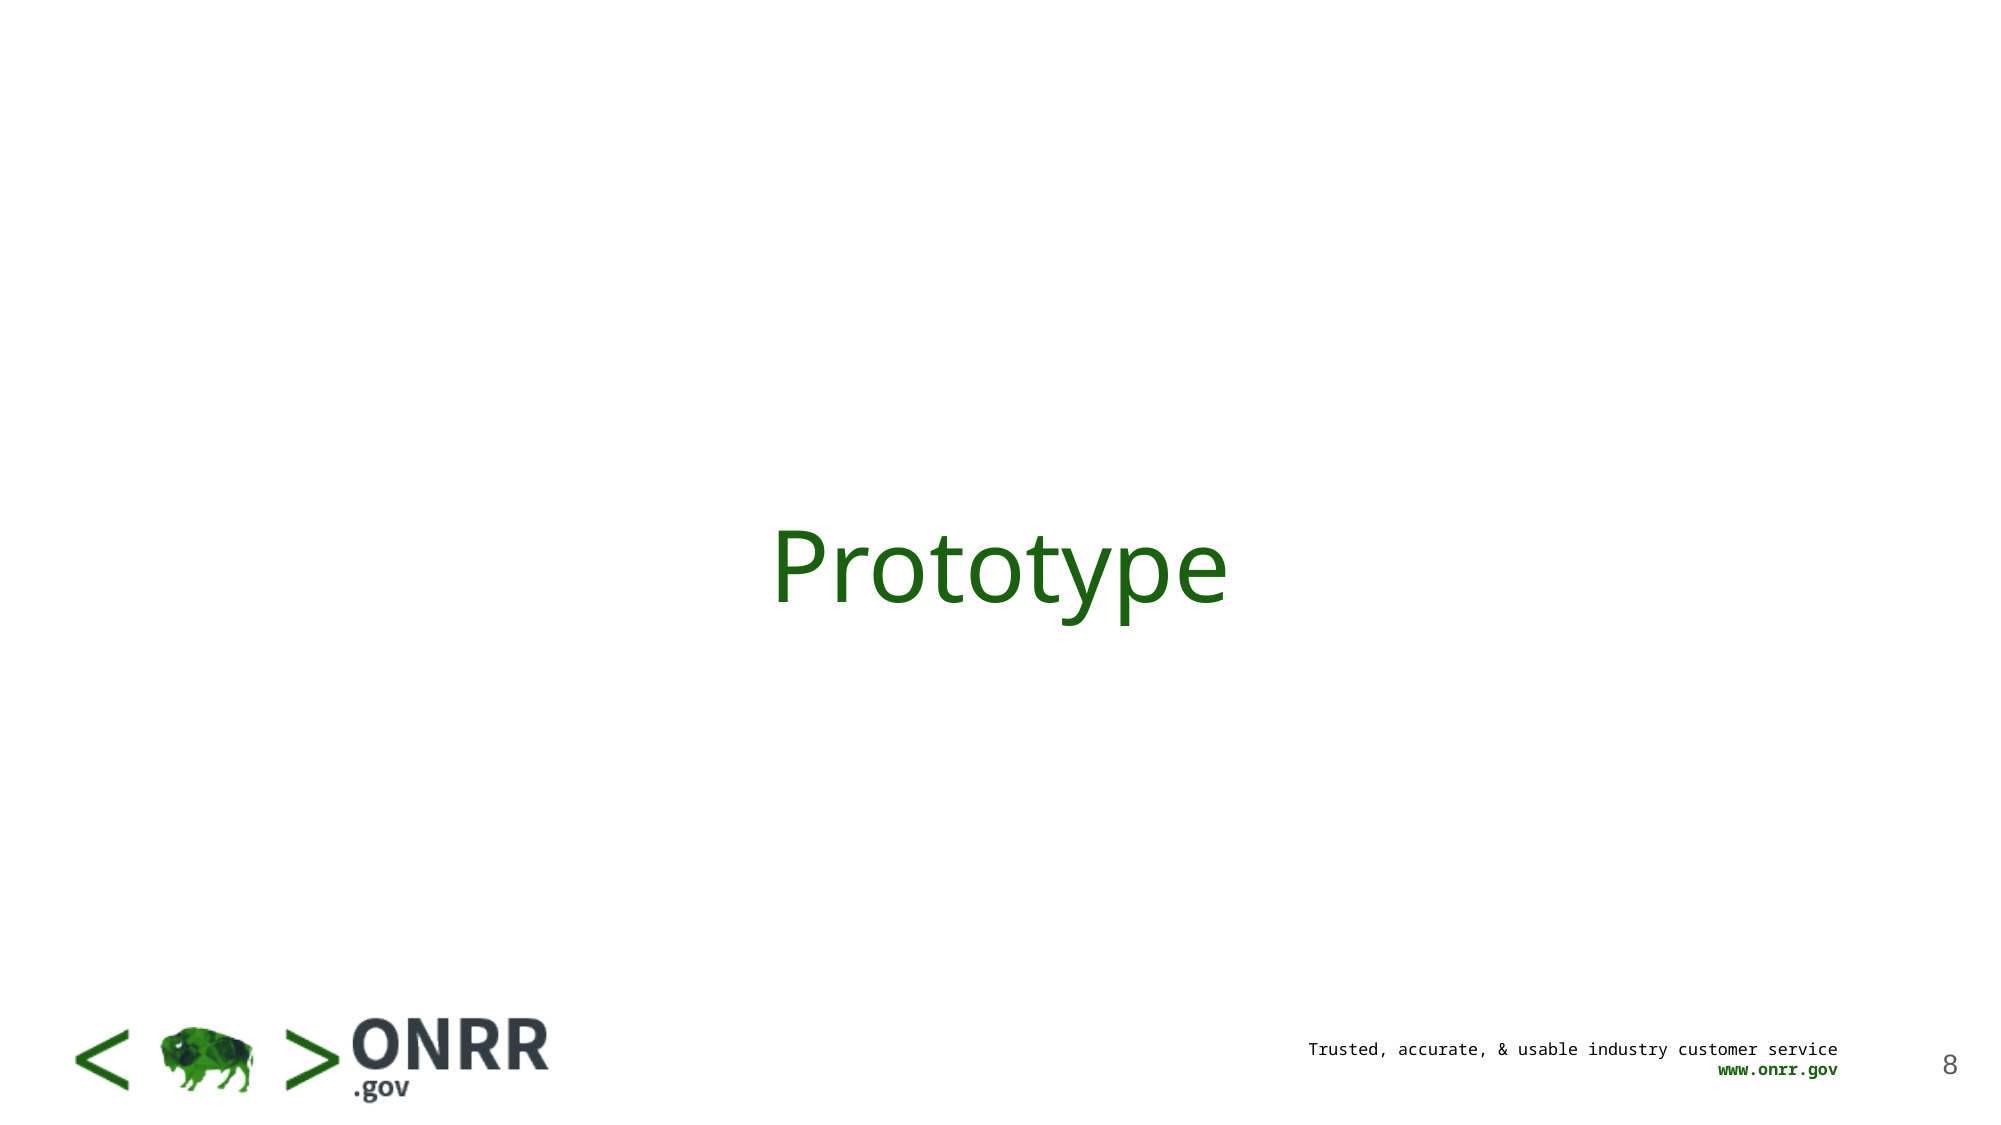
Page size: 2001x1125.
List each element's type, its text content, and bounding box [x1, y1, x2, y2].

slide_number 8 [1853, 1019, 1974, 1106]
picture [68, 995, 572, 1125]
title Prototype [68, 470, 1932, 655]
